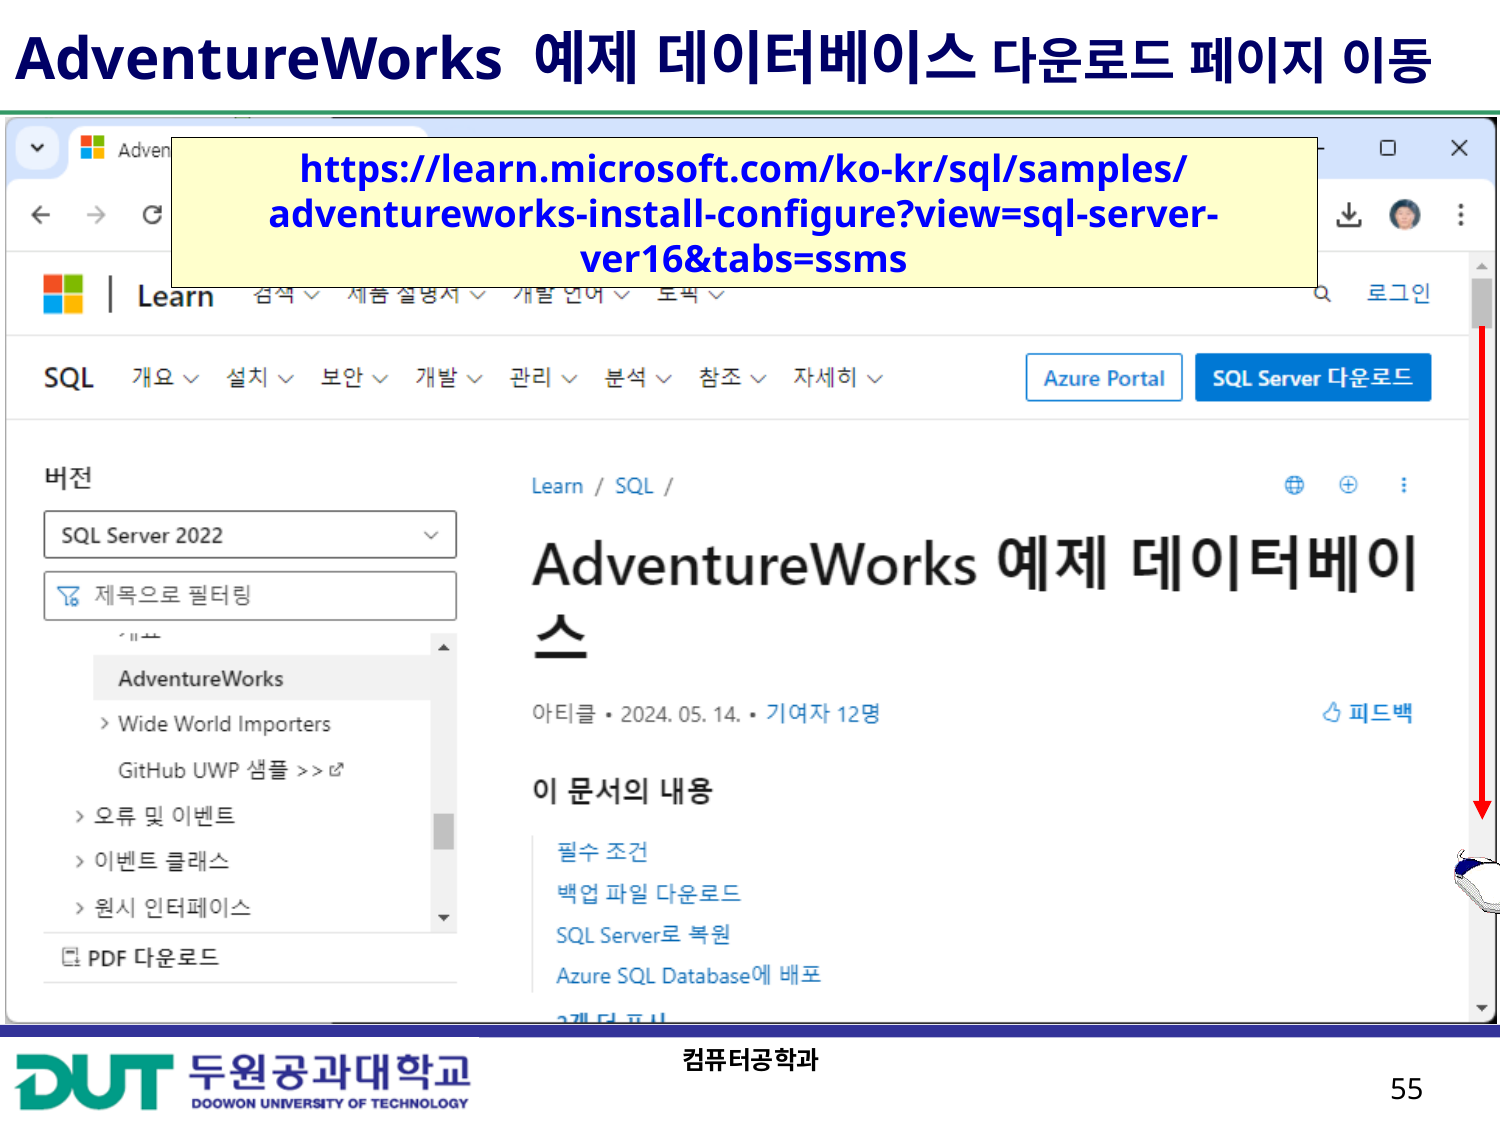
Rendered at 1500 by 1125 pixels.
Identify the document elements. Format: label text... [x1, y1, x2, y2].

picture [0, 1037, 479, 1125]
picture [5, 117, 1500, 1024]
title AdventureWorks 예제 데이터베이스 다운로드 페이지 이동 [0, 0, 1500, 113]
